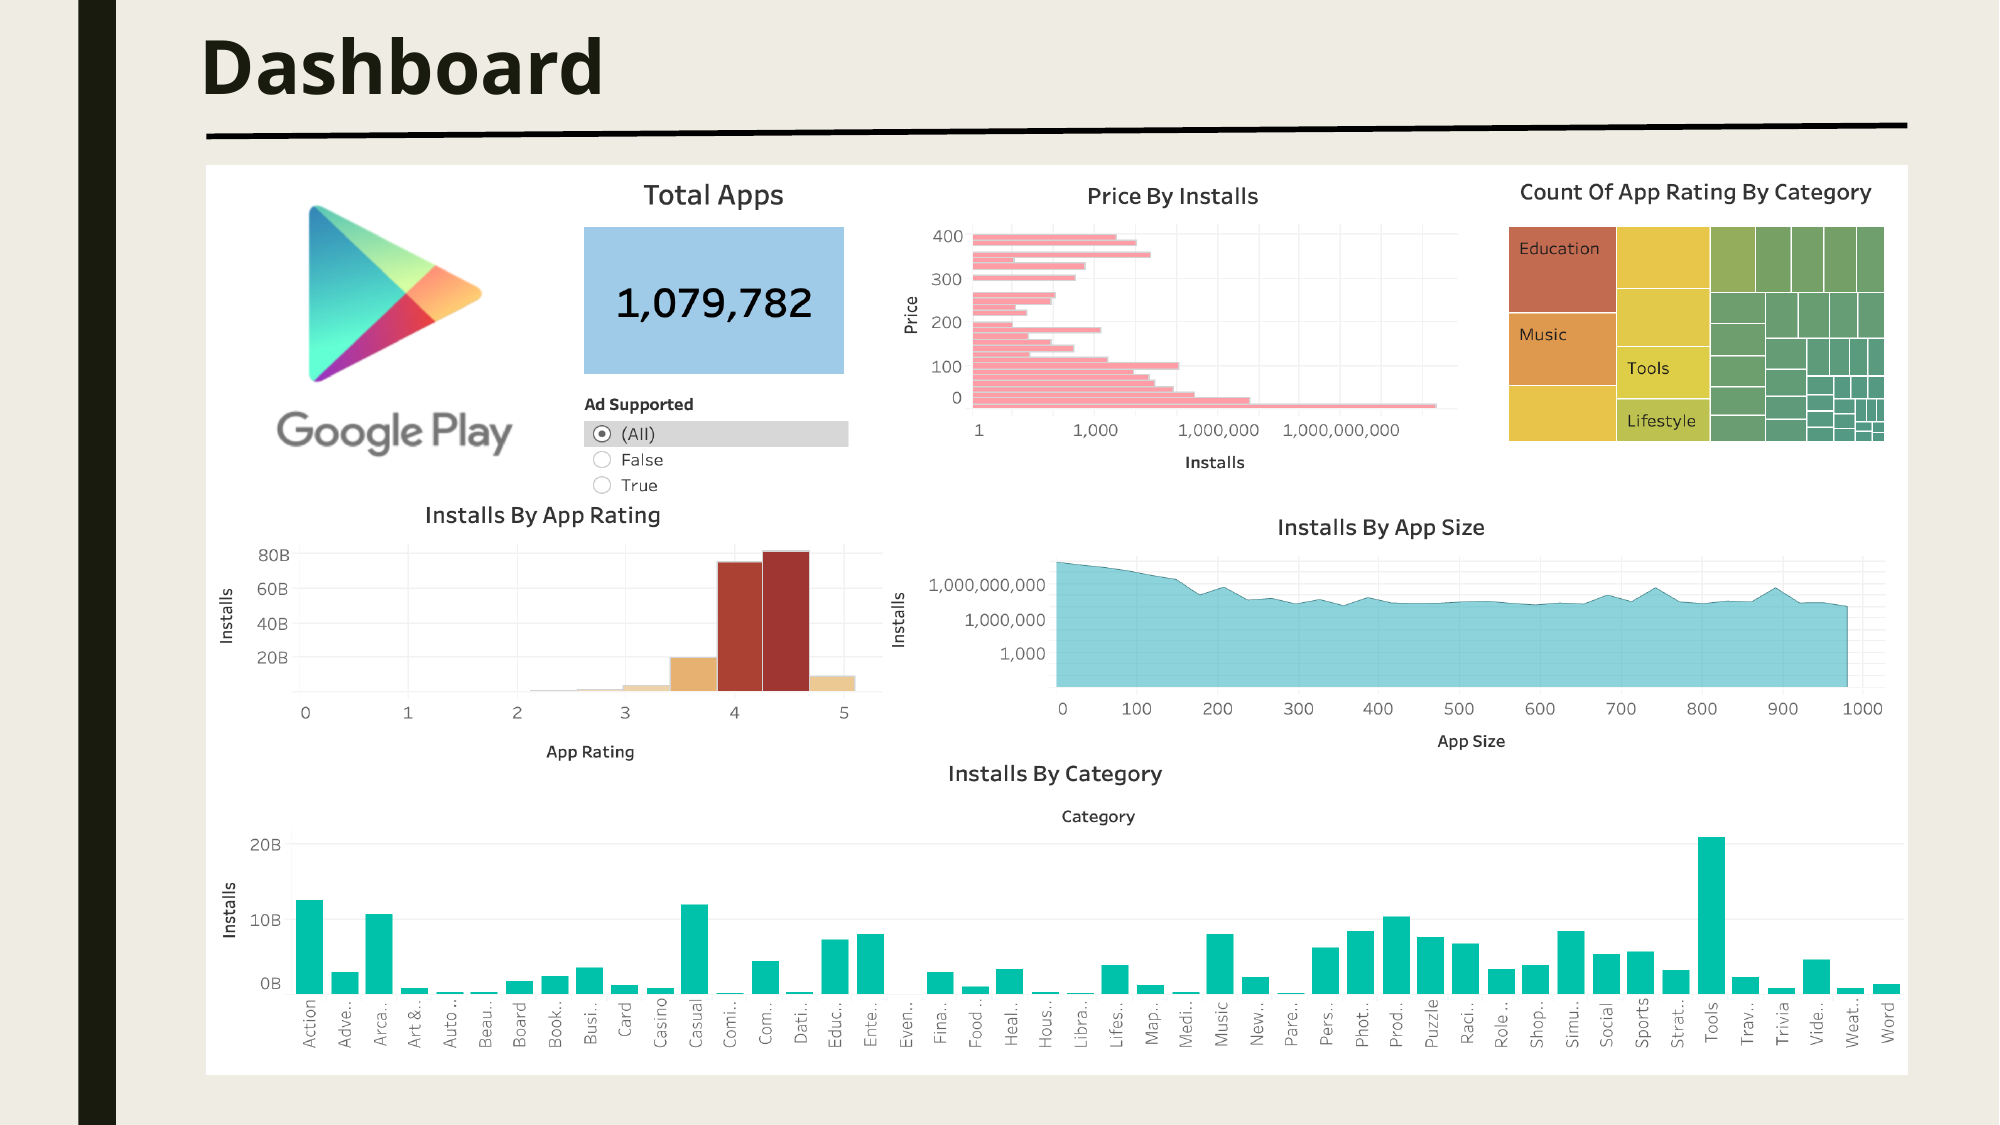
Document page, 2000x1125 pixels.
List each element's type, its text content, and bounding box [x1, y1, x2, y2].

list Dashboard [184, 19, 917, 139]
picture [206, 165, 1908, 1075]
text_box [206, 125, 1908, 137]
